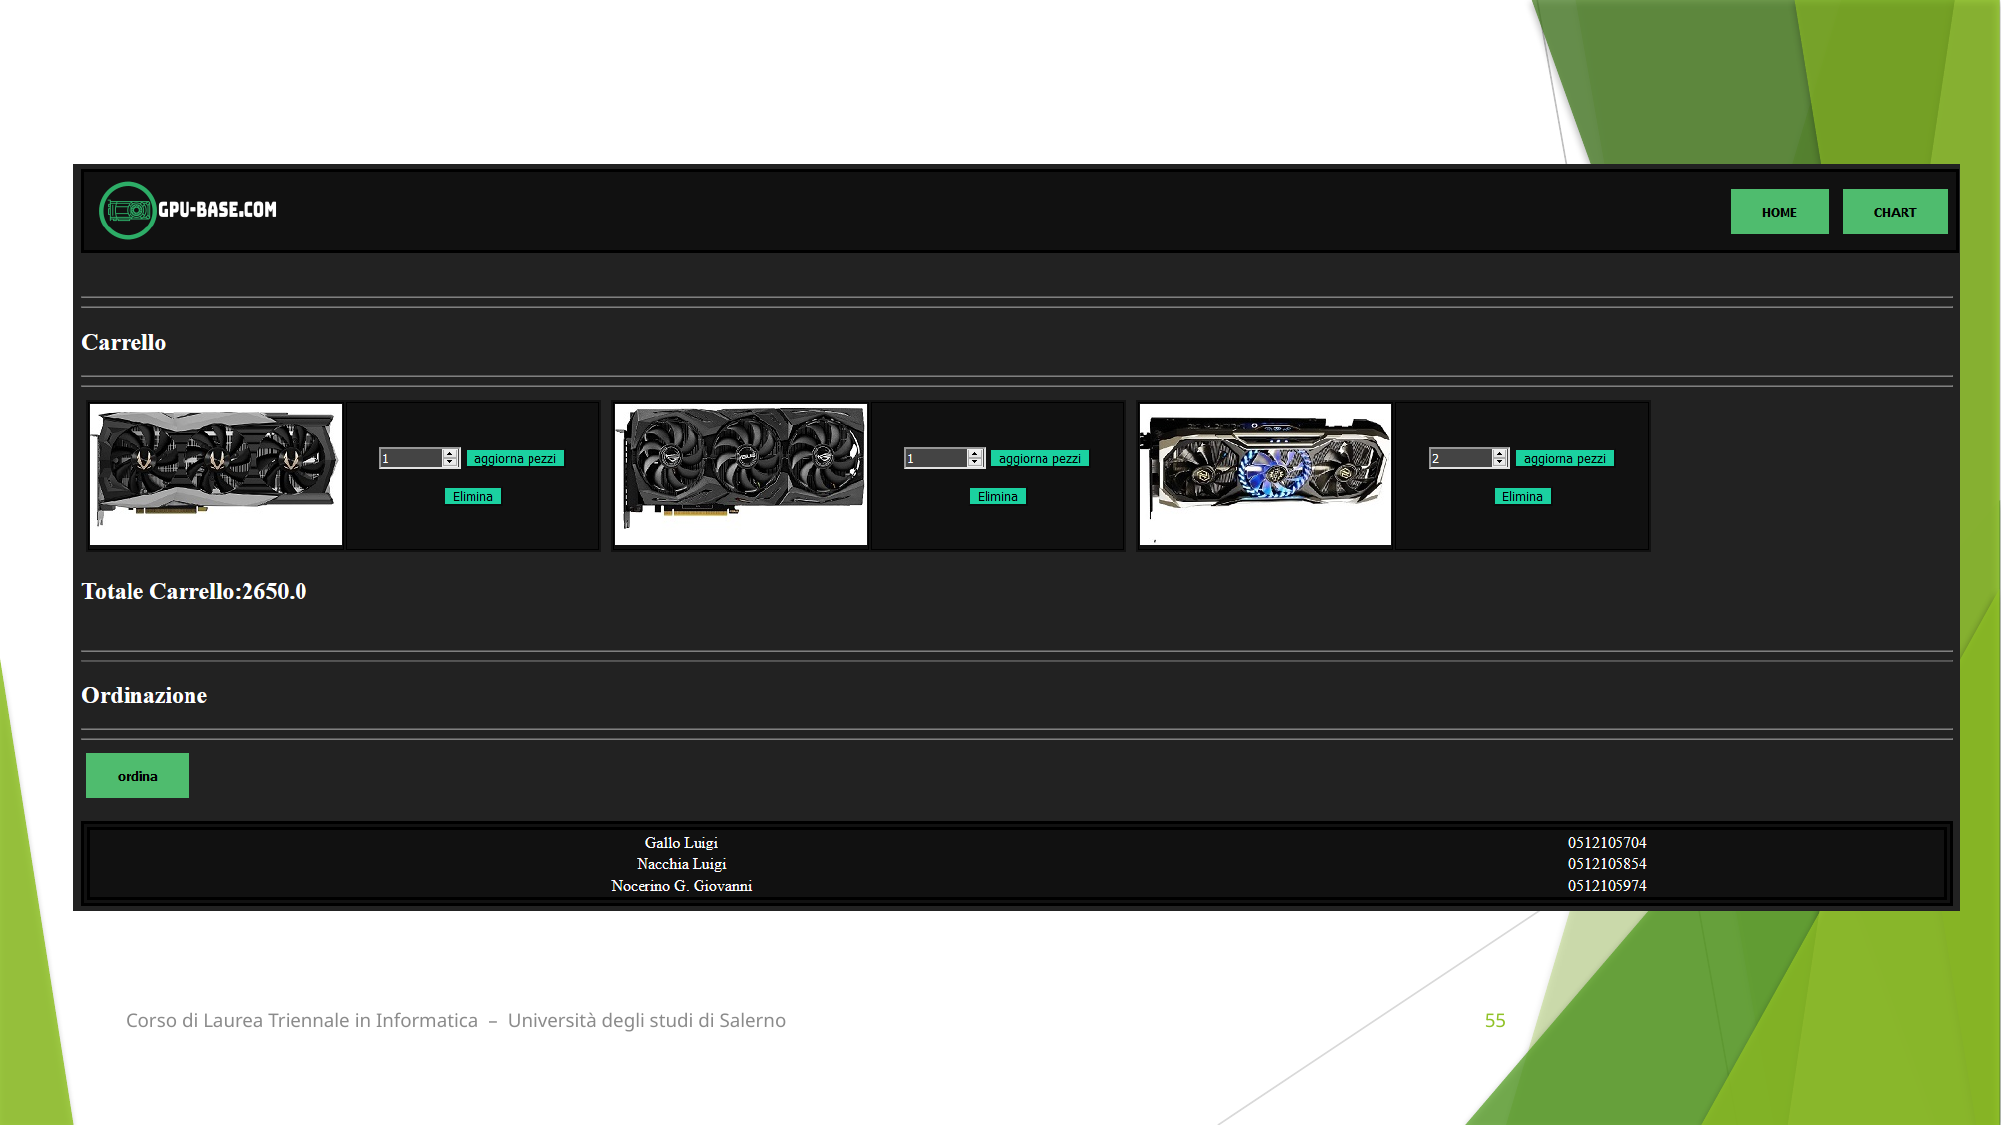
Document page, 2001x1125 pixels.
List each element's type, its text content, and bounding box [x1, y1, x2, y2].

picture [72, 164, 1961, 912]
slide_number 55 [1409, 991, 1522, 1051]
footer Corso di Laurea Triennale in Informatica – Università degli studi di Salerno [111, 991, 1145, 1051]
